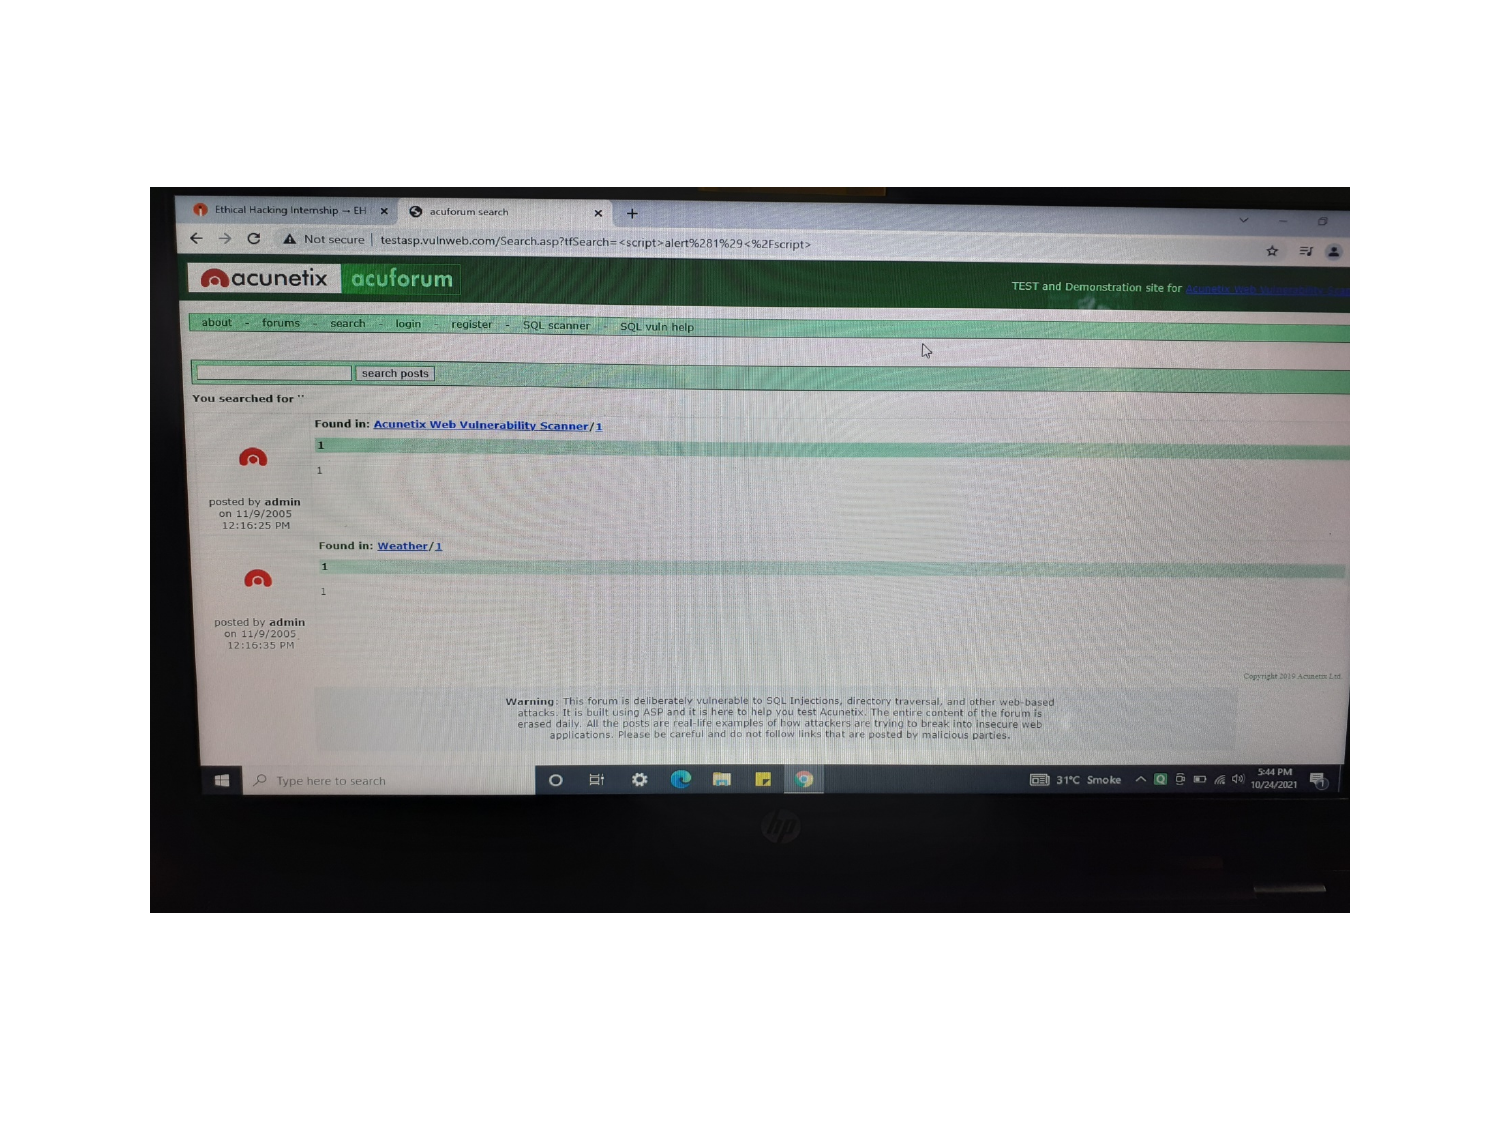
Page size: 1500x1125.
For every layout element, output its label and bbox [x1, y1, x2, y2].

list [149, 187, 1351, 913]
